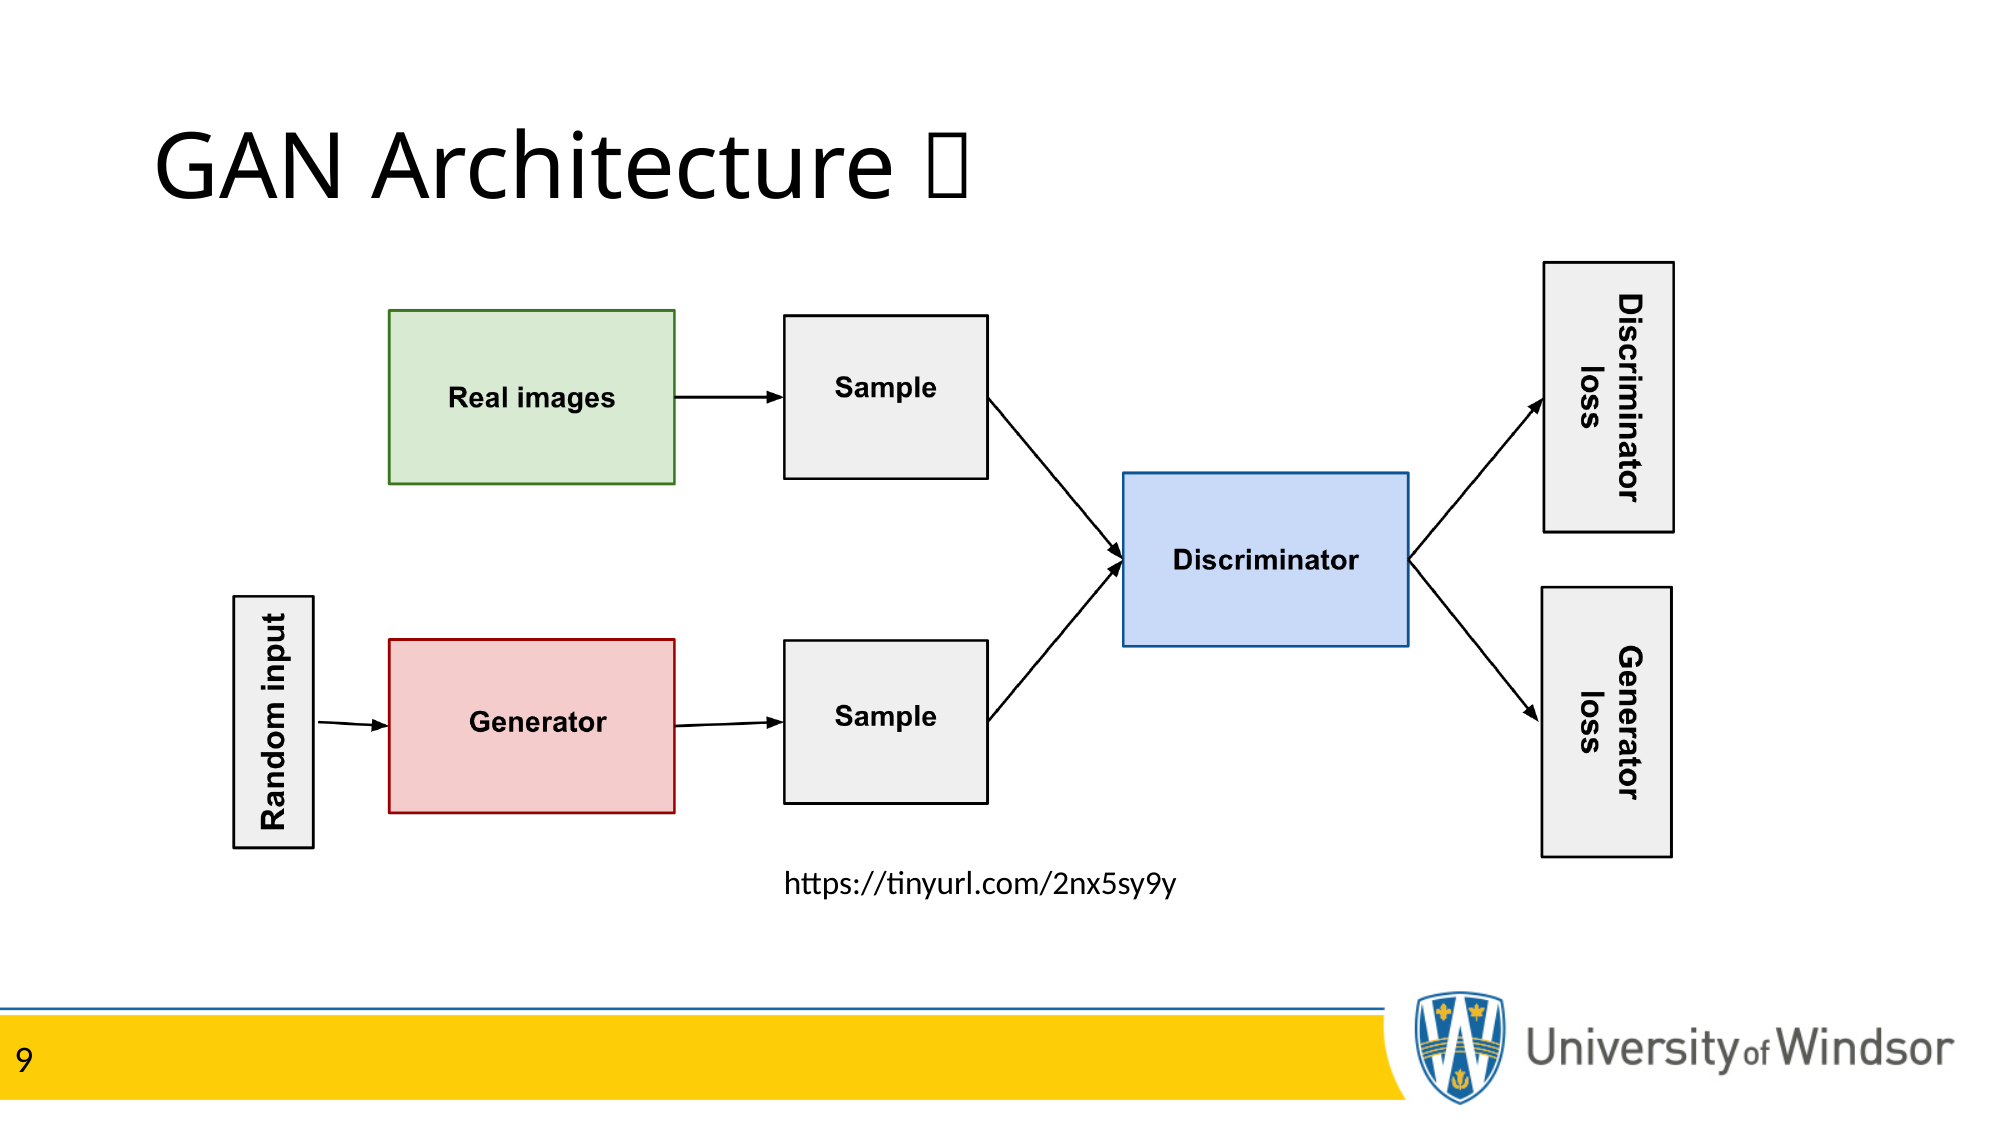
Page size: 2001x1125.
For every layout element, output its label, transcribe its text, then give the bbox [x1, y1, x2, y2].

picture [0, 974, 2000, 1125]
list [185, 218, 1750, 907]
title GAN Architecture 🔬 [137, 59, 1863, 278]
slide_number 9 [0, 1028, 450, 1088]
